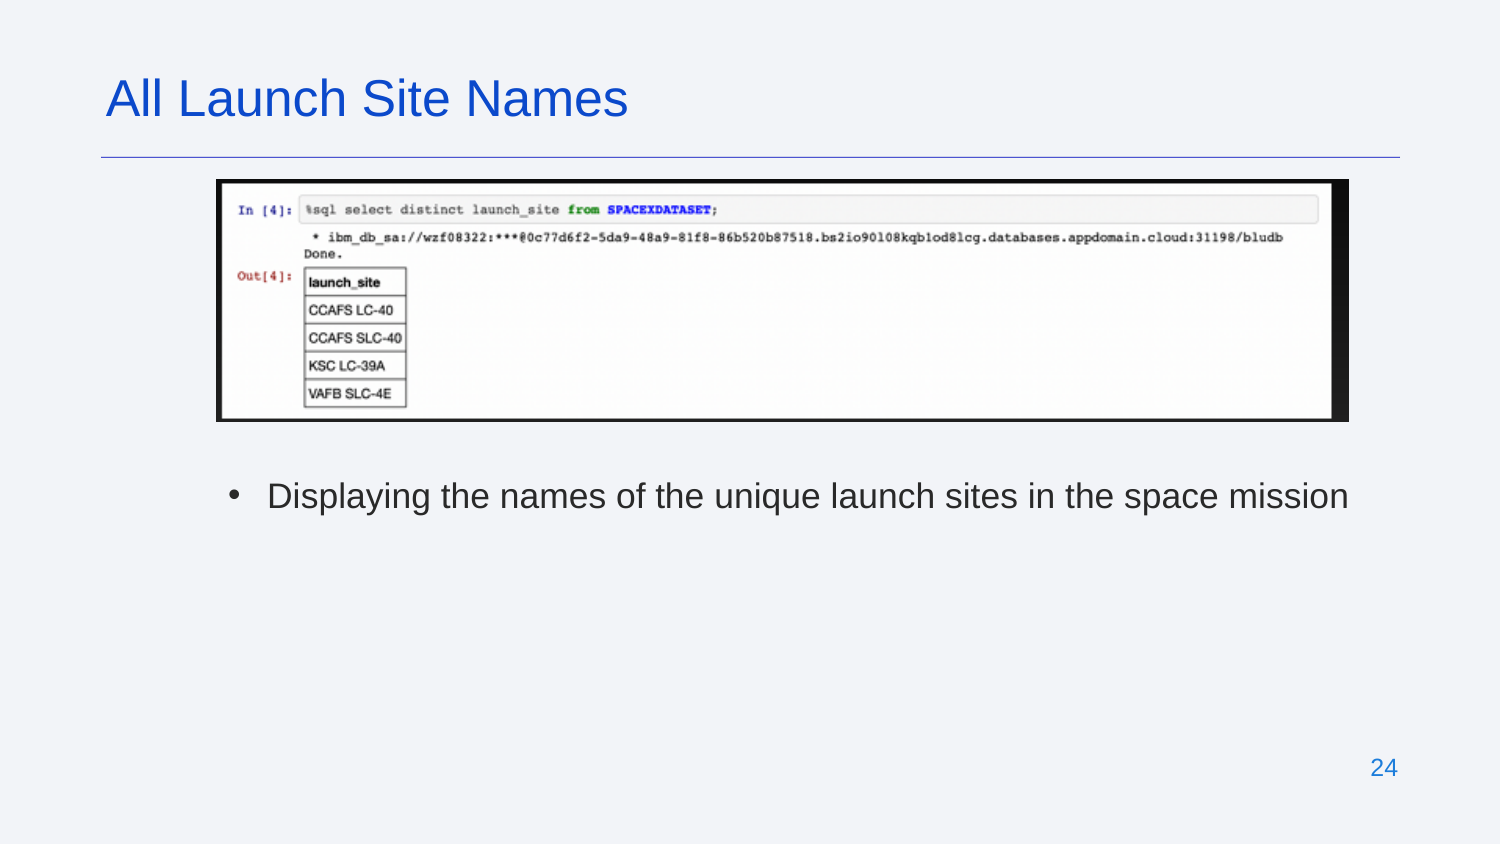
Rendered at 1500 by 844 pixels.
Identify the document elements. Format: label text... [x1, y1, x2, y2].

picture [0, 0, 1500, 844]
list Displaying the names of the unique launch sites in the space mission [216, 467, 1416, 844]
text_box All Launch Site Names [94, 66, 1389, 134]
